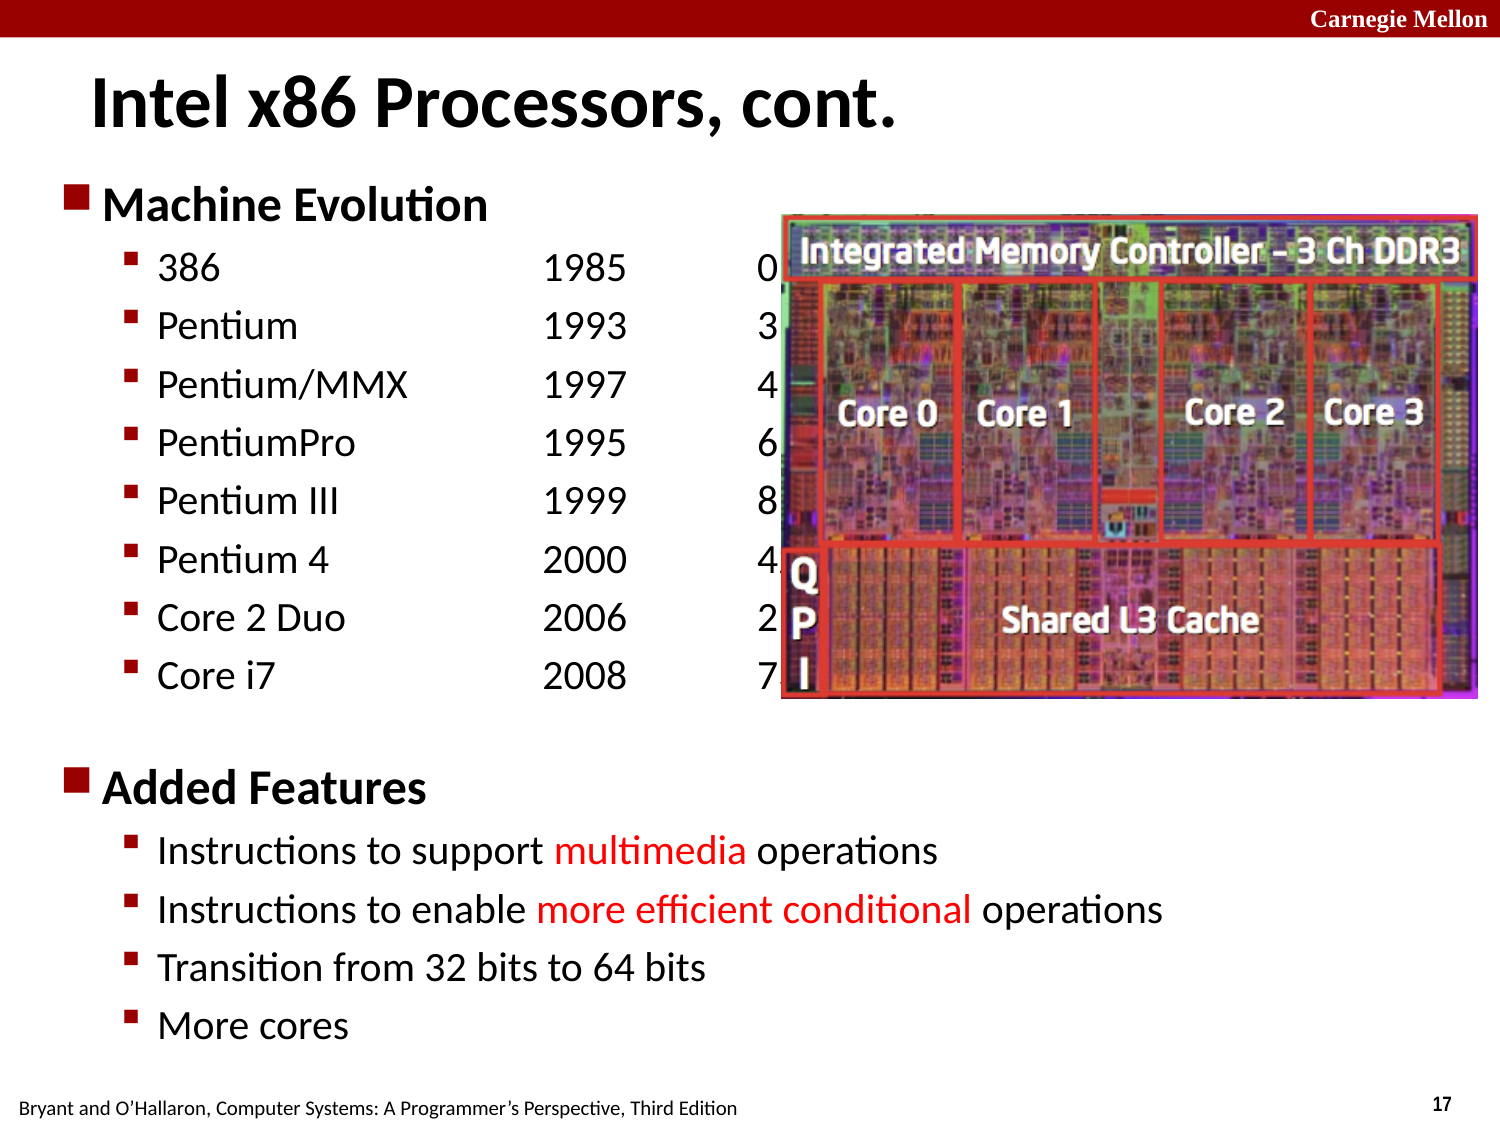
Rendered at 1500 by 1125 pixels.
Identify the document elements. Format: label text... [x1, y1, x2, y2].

picture [780, 213, 1479, 699]
list Machine Evolution 386 1985 0.3M Pentium 1993 3.1M Pentium/MMX 1997 4.5M PentiumPro 1995 6.5M Pentium III 1999 8.2M Pentium 4 2000 42M Core 2 Duo 2006 291M Core i7 2008 731M Added Features Instructions to support multimedia operations Instructions to enable more efficient conditional operations Transition from 32 bits to 64 bits More cores [49, 163, 1346, 980]
title Intel x86 Processors, cont. [74, 49, 1426, 145]
